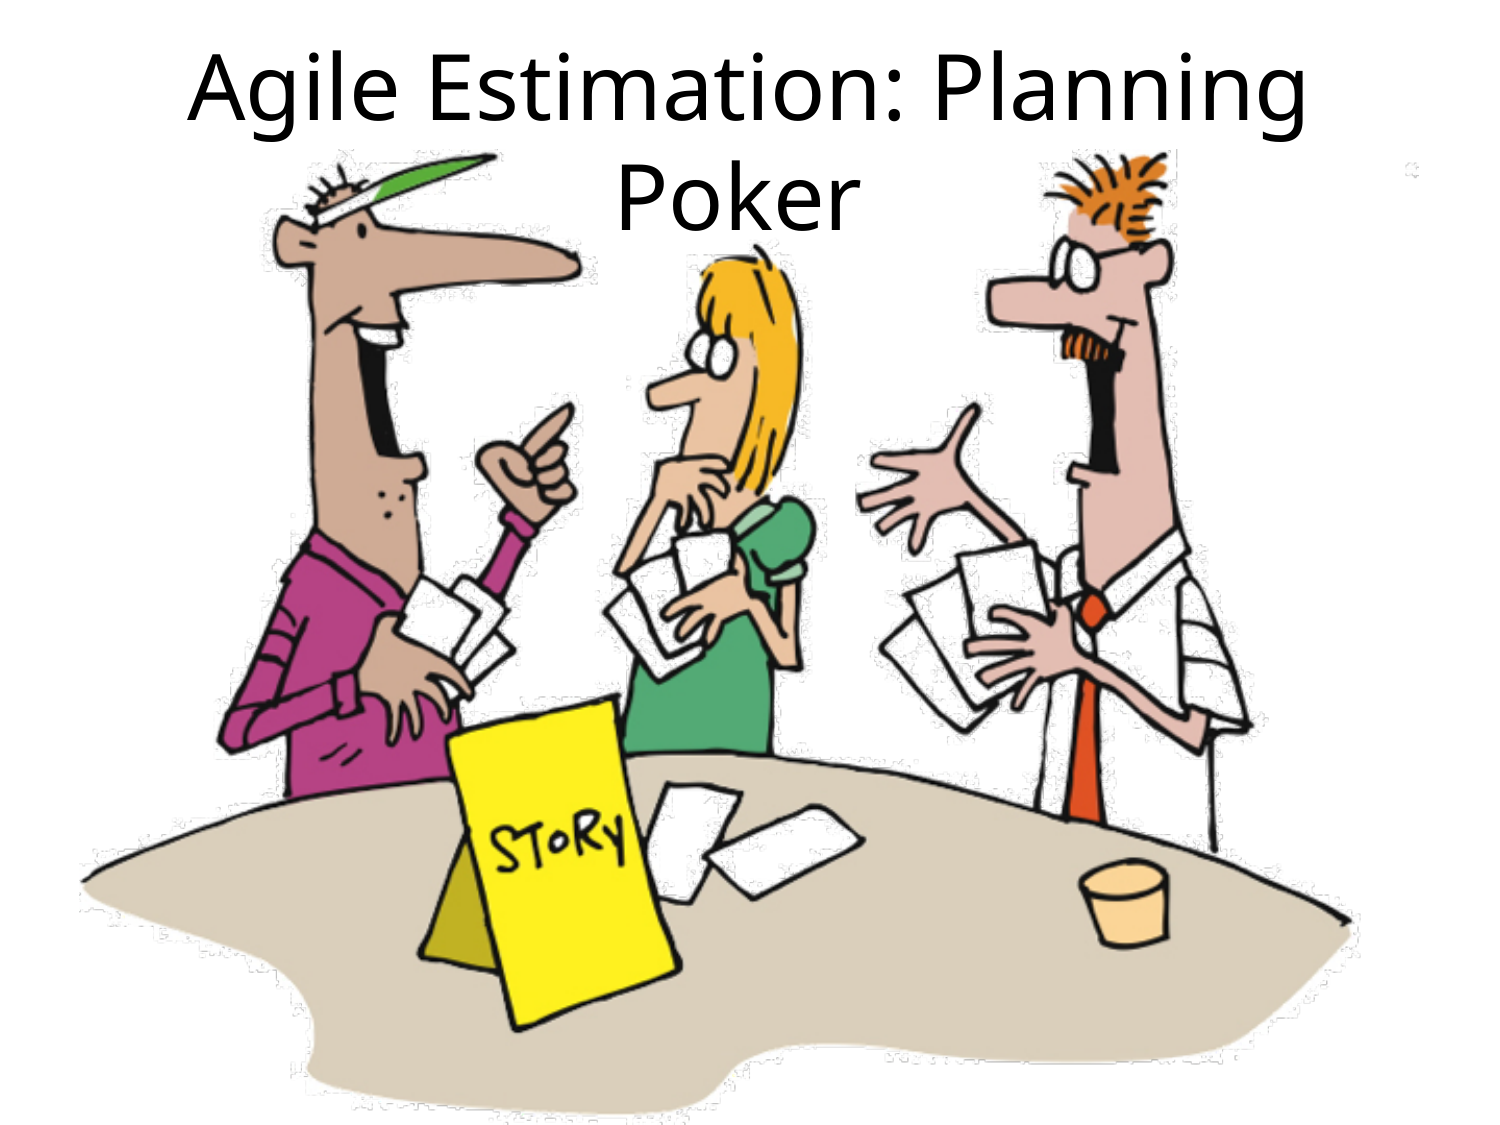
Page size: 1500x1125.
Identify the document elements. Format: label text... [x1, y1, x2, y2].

picture [78, 148, 1419, 1125]
title Agile Estimation: Planning Poker [75, 45, 1425, 233]
